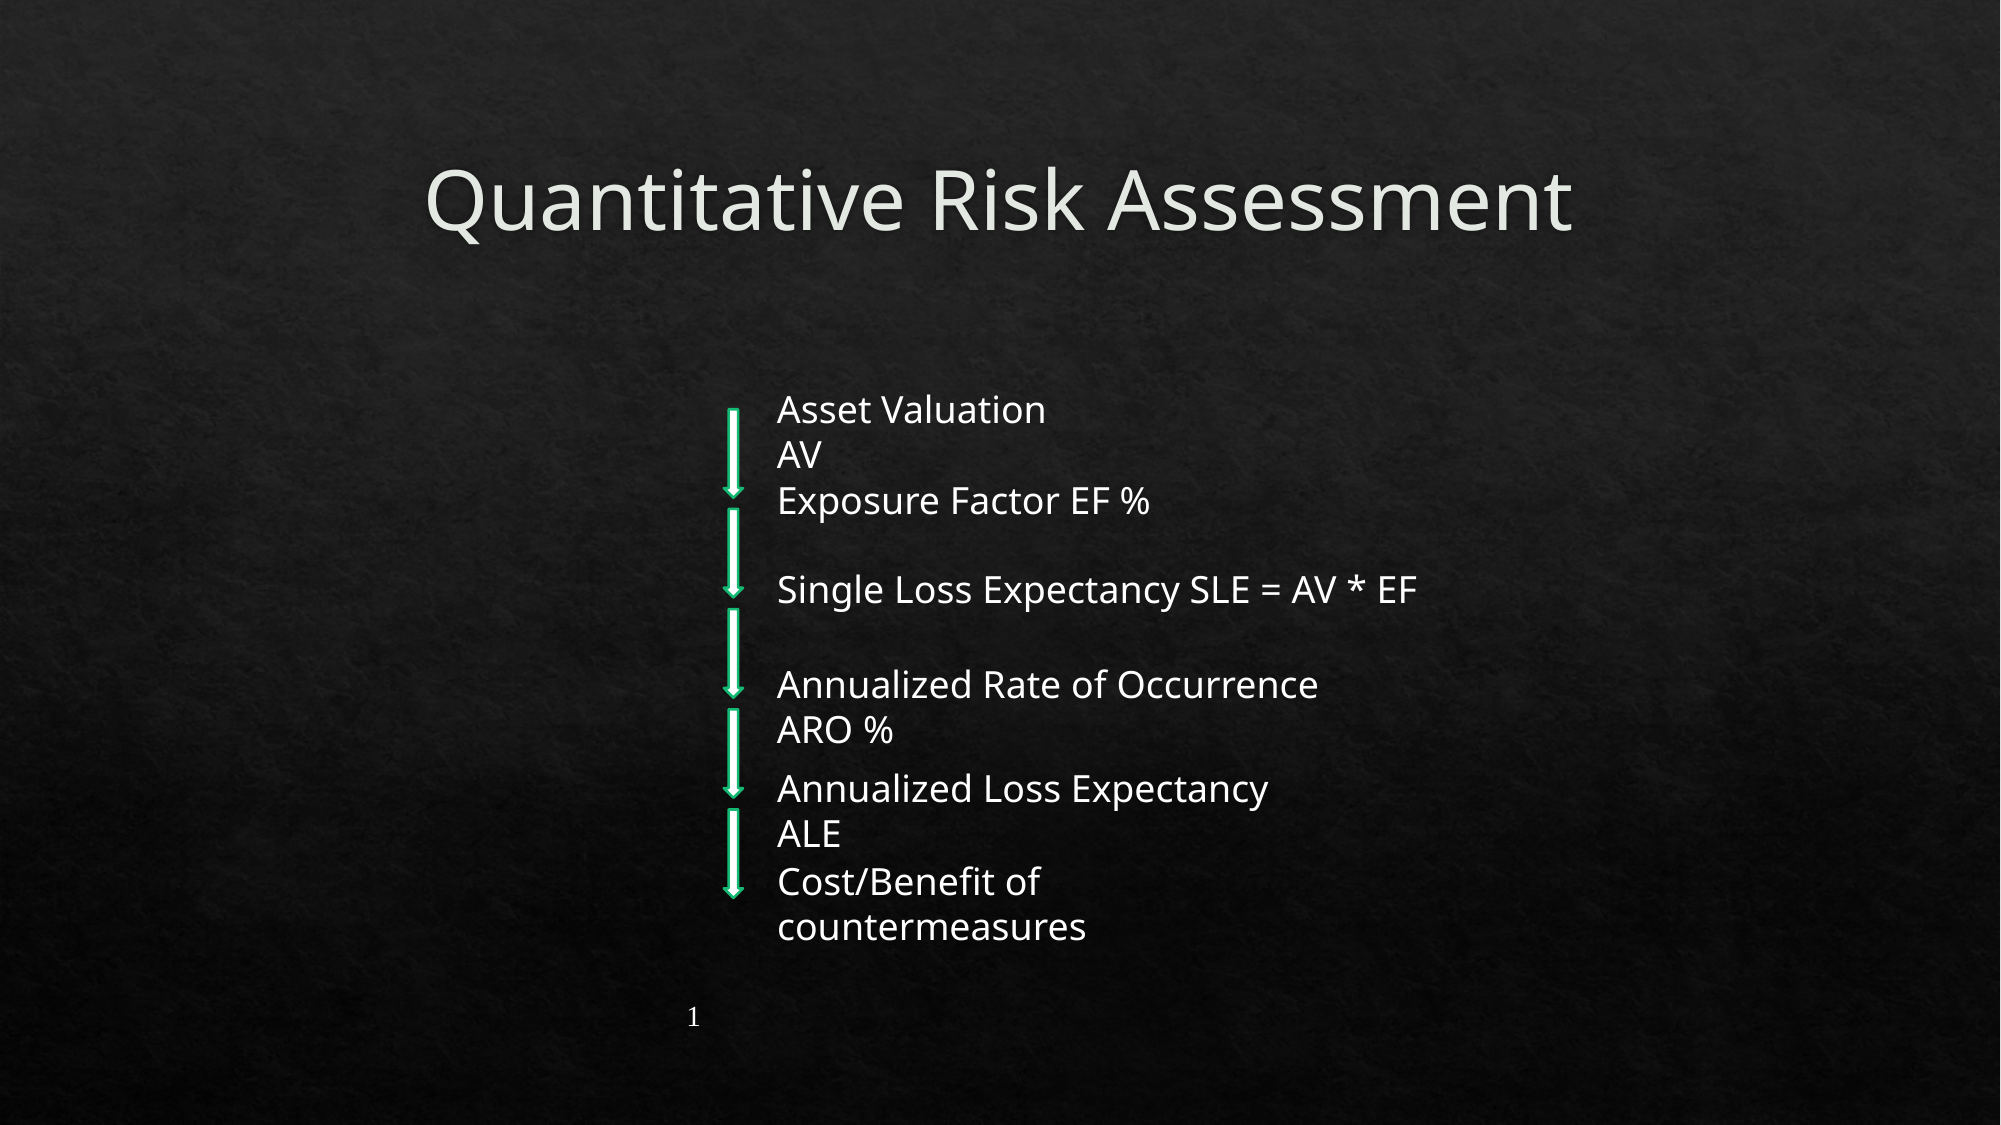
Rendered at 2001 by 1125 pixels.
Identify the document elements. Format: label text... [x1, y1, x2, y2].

title Quantitative Risk Assessment [149, 99, 1849, 307]
footer 1 [149, 984, 1245, 1045]
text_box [723, 378, 1562, 912]
